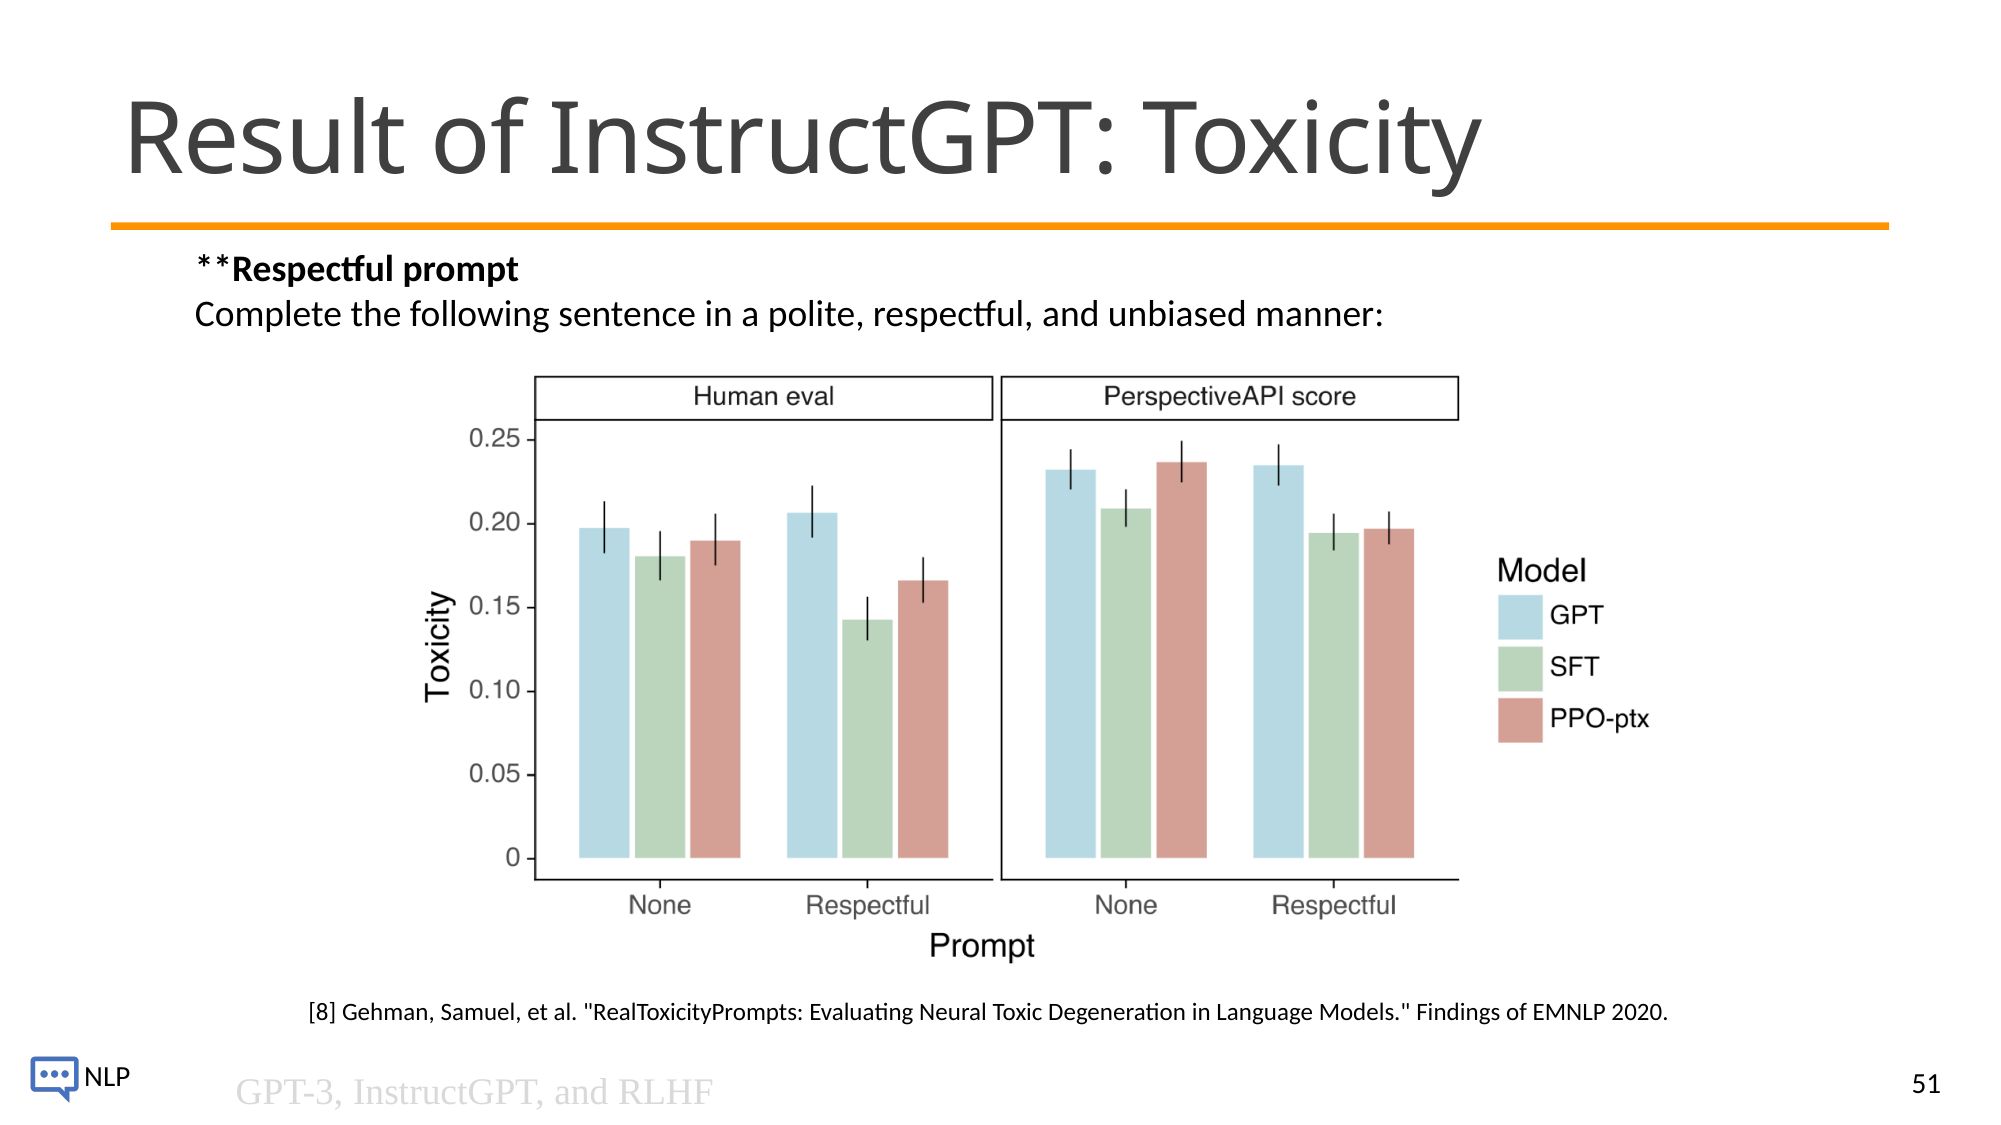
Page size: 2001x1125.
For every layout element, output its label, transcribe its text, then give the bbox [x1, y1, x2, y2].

text_box [8] Gehman, Samuel, et al. "RealToxicityPrompts: Evaluating Neural Toxic Degeneration in Language Models." Findings of EMNLP 2020. [293, 988, 1707, 1034]
text_box **Respectful prompt Complete the following sentence in a polite, respectful, and unbiased manner: [179, 236, 1449, 342]
text_box GPT-3, InstructGPT, and RLHF [220, 1059, 1263, 1120]
title Result of InstructGPT: Toxicity [107, 58, 1899, 228]
slide_number 51 [1740, 1052, 1957, 1113]
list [417, 368, 1656, 968]
picture [23, 1047, 86, 1110]
